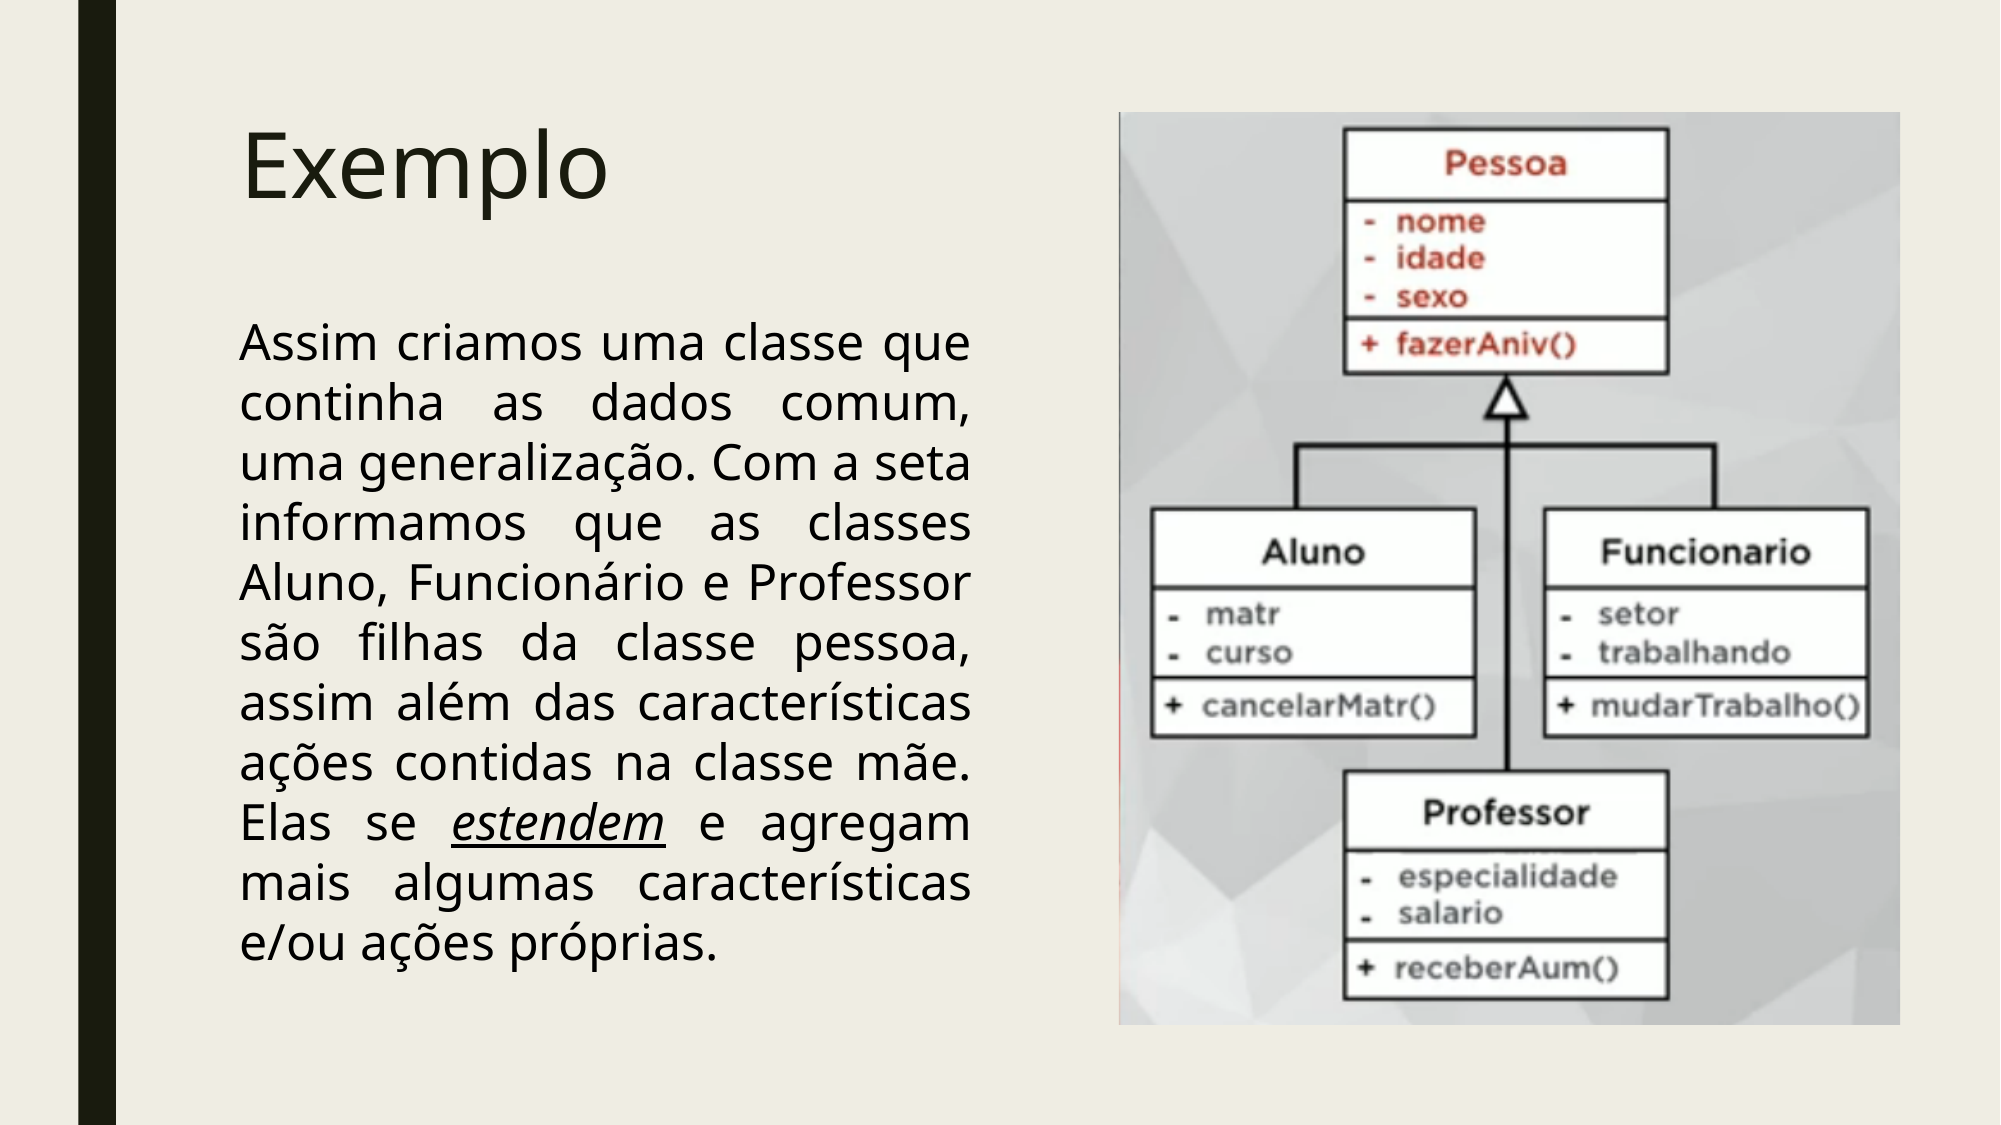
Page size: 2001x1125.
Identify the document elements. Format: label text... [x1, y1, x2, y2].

picture [1118, 112, 1901, 1025]
text_box Assim criamos uma classe que continha as dados comum, uma generalização. Com a seta informamos que as classes Aluno, Funcionário e Professor são filhas da classe pessoa, assim além das características ações contidas na classe mãe. Elas se estendem e agregam mais algumas características e/ou ações próprias. [225, 303, 988, 978]
title Exemplo [225, 112, 1118, 357]
